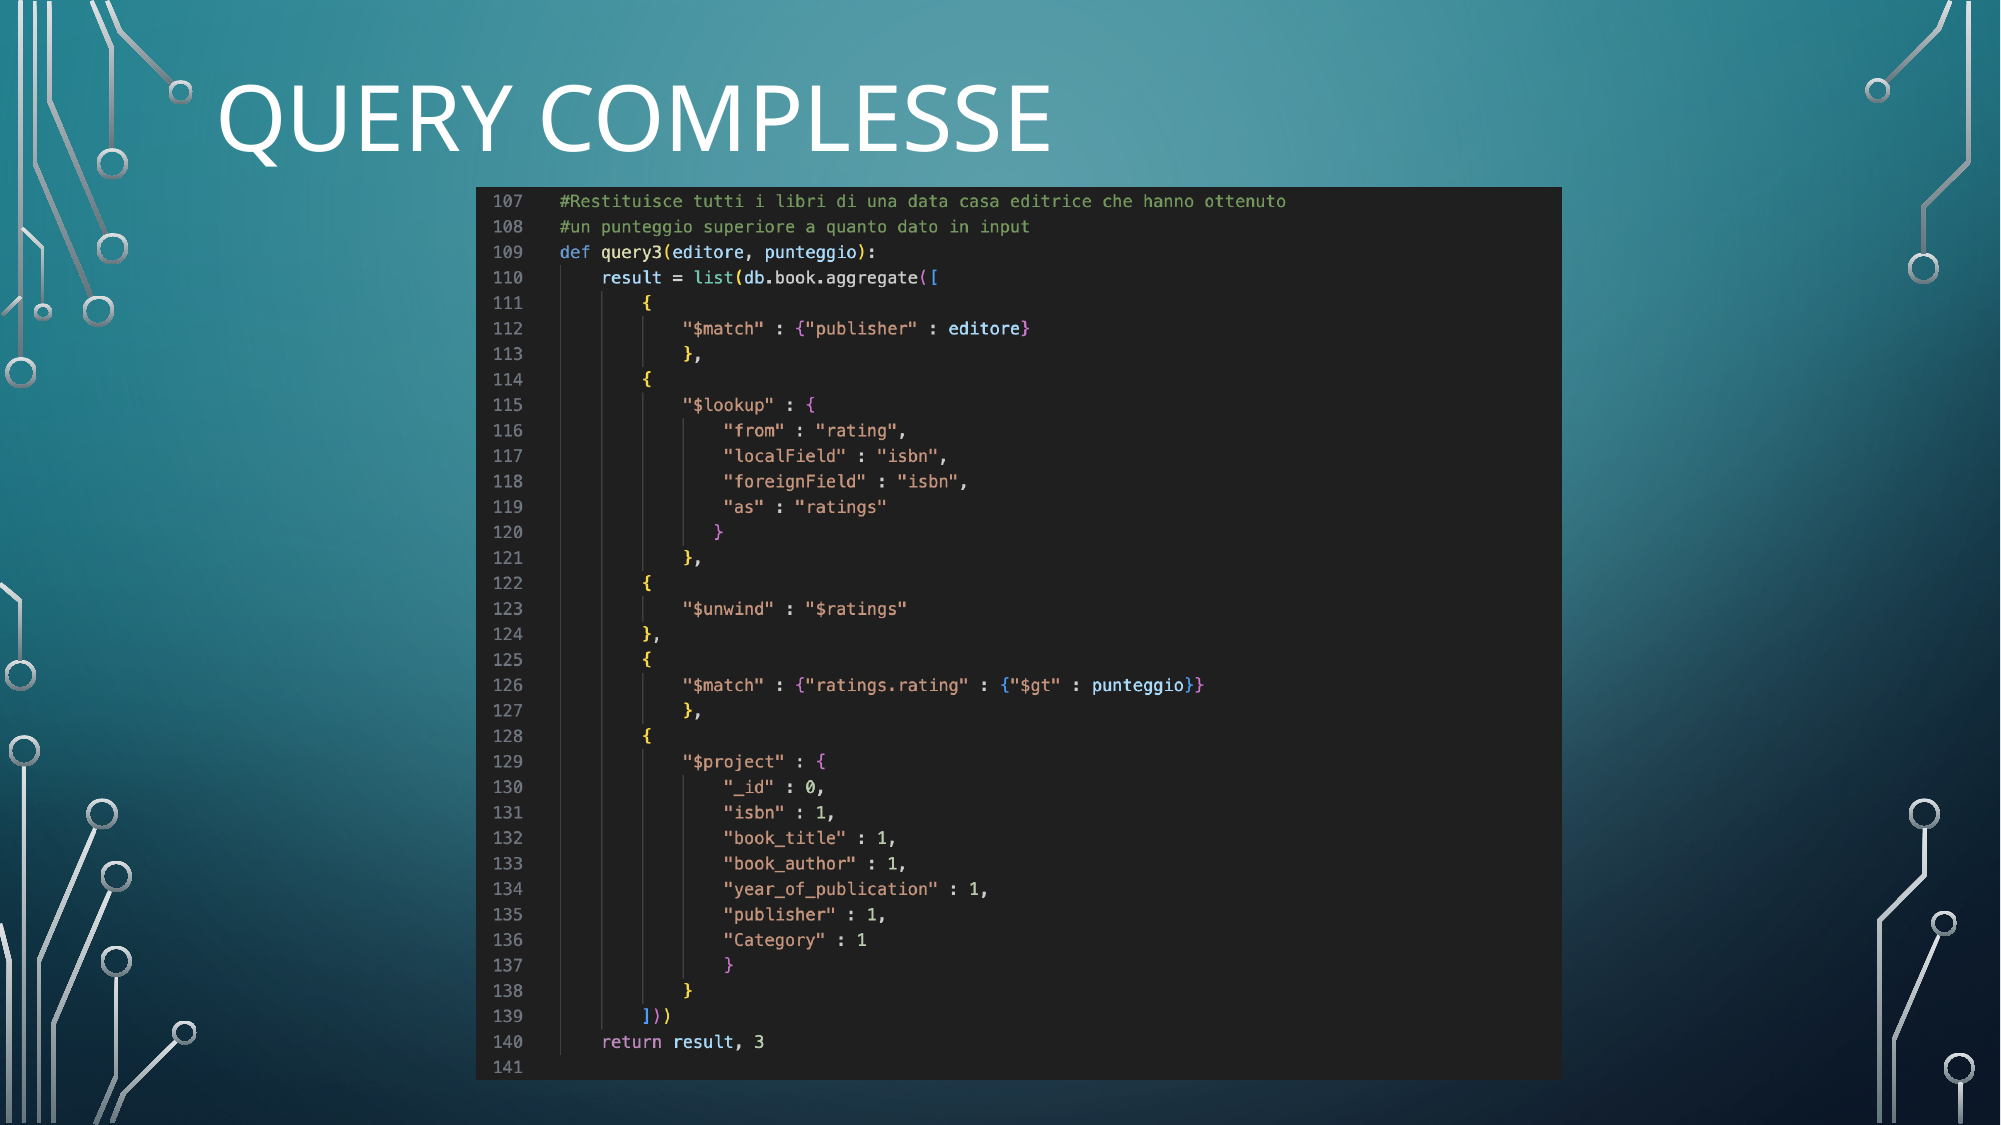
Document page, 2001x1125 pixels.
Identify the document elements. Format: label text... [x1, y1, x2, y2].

picture [476, 186, 1562, 1081]
title Query complesse [200, 0, 1839, 243]
